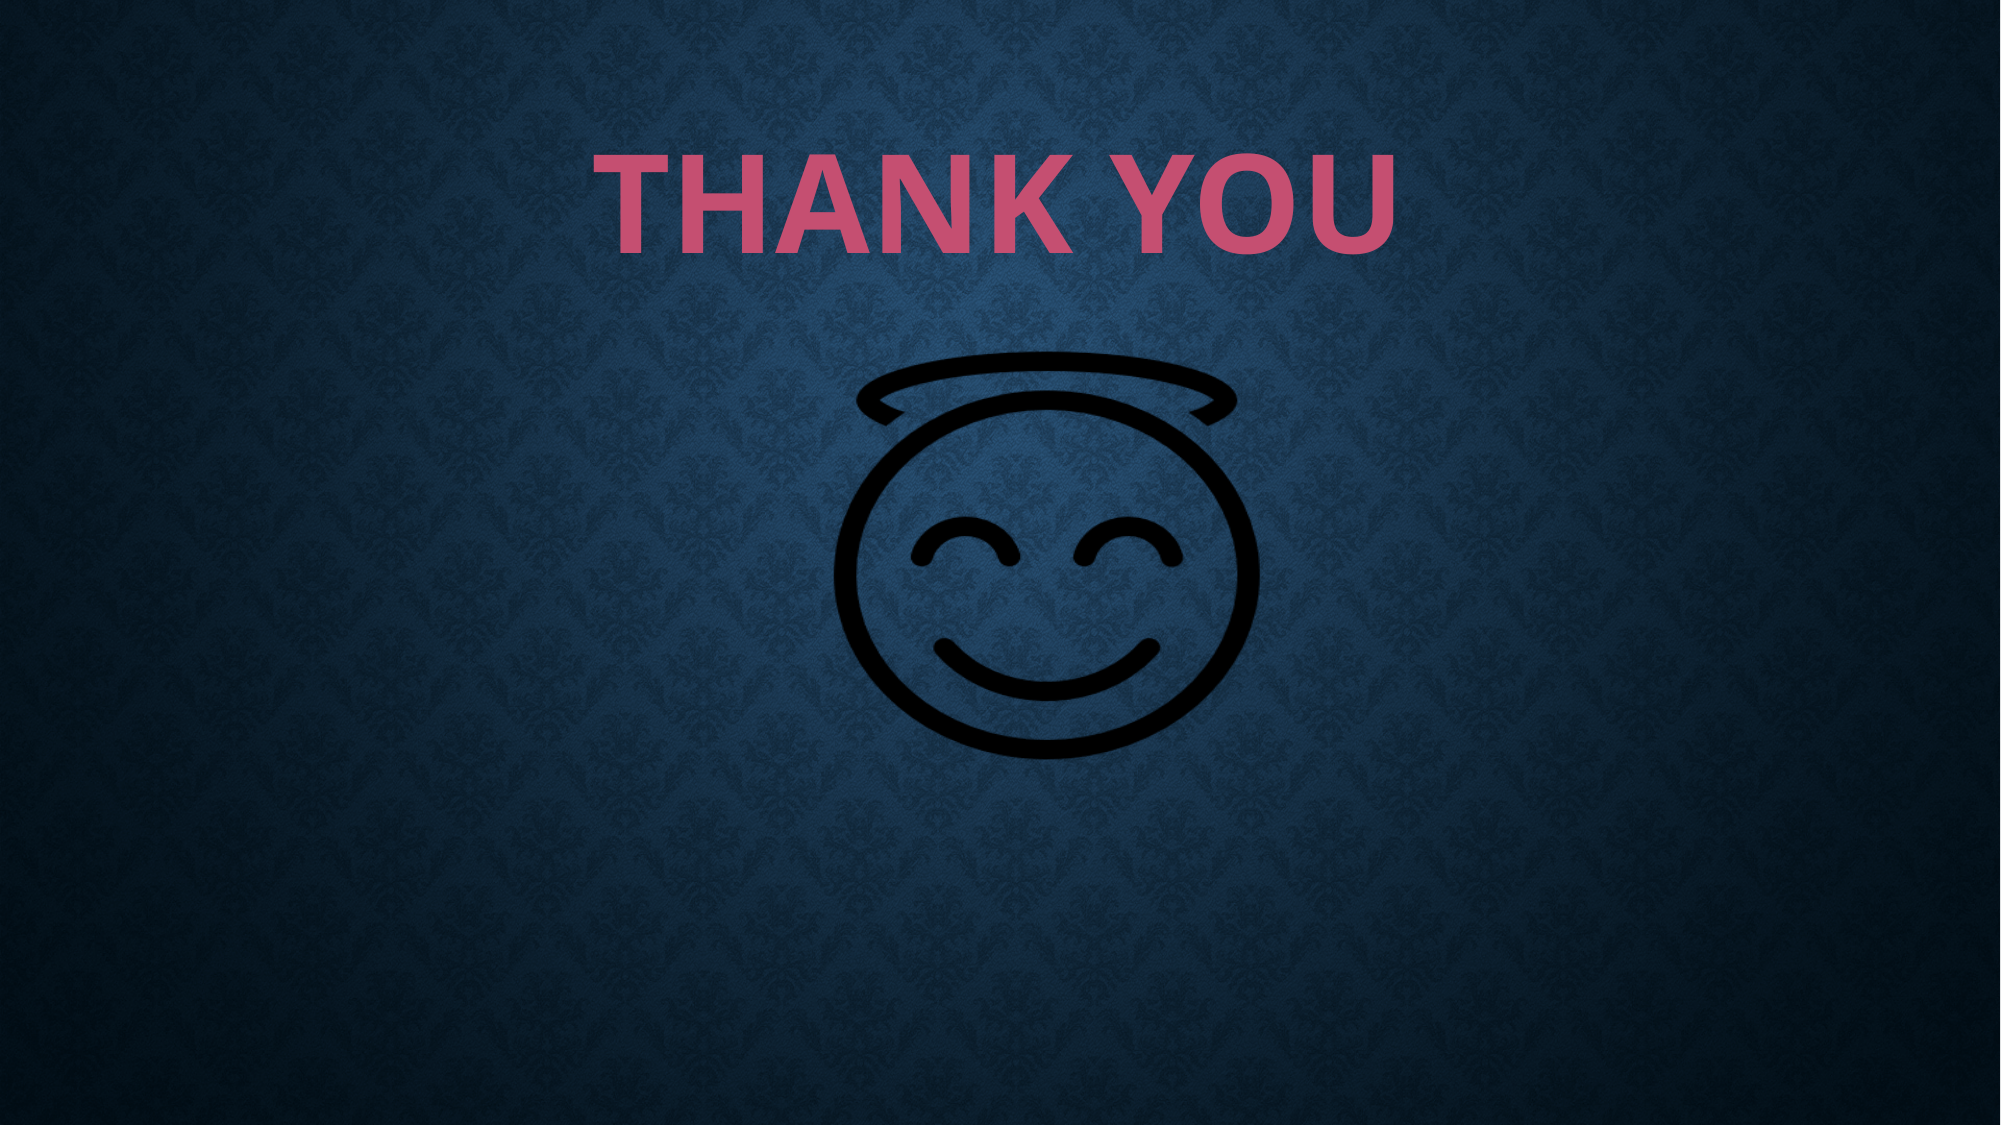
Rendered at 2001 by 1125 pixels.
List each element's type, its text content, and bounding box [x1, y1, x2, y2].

title Thank you [149, 99, 1849, 318]
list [778, 342, 1317, 808]
